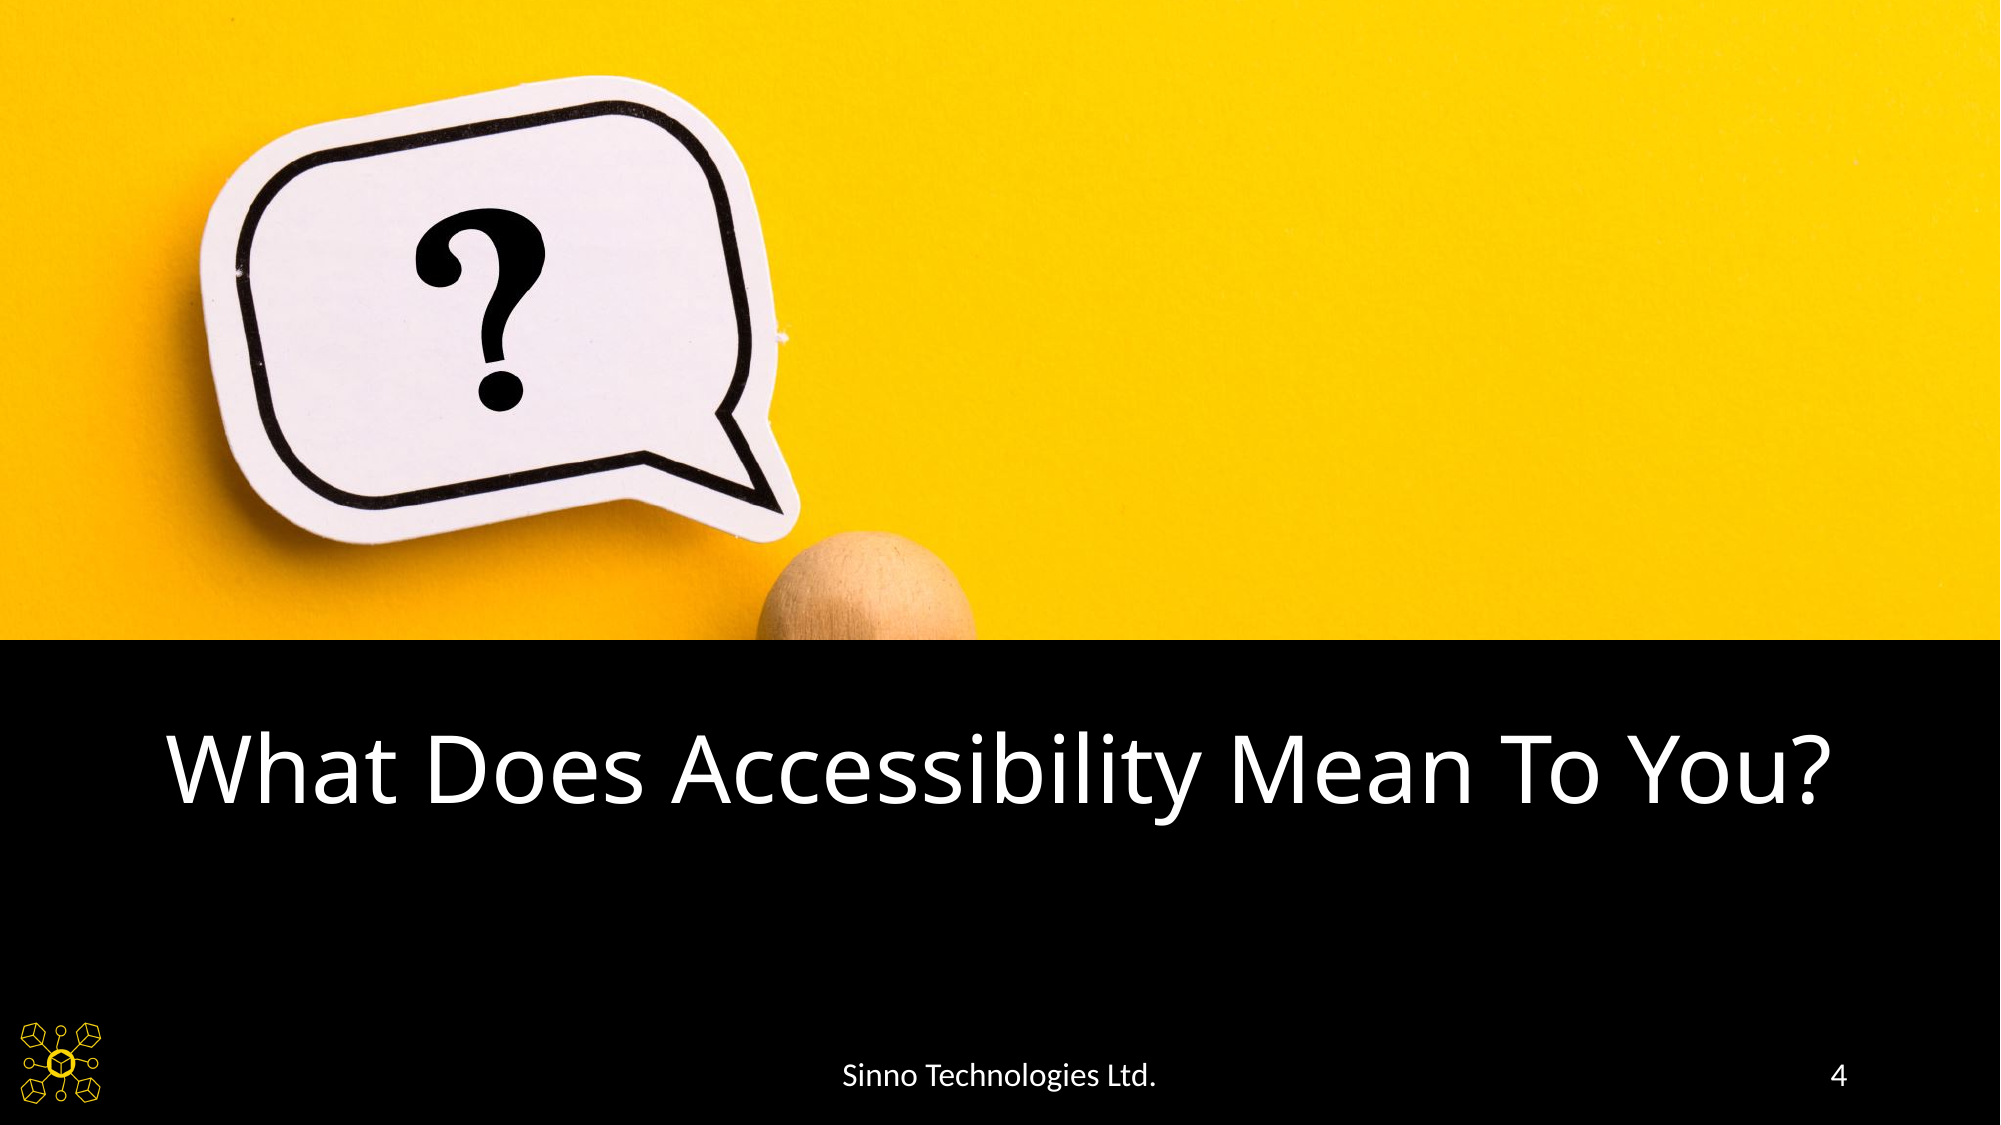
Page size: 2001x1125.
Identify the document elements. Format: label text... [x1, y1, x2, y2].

picture [0, 0, 2000, 640]
title What Does Accessibility Mean To You? [137, 667, 1863, 879]
footer Sinno Technologies Ltd. [662, 1042, 1338, 1103]
slide_number 4 [1412, 1042, 1863, 1103]
picture [0, 1002, 121, 1124]
